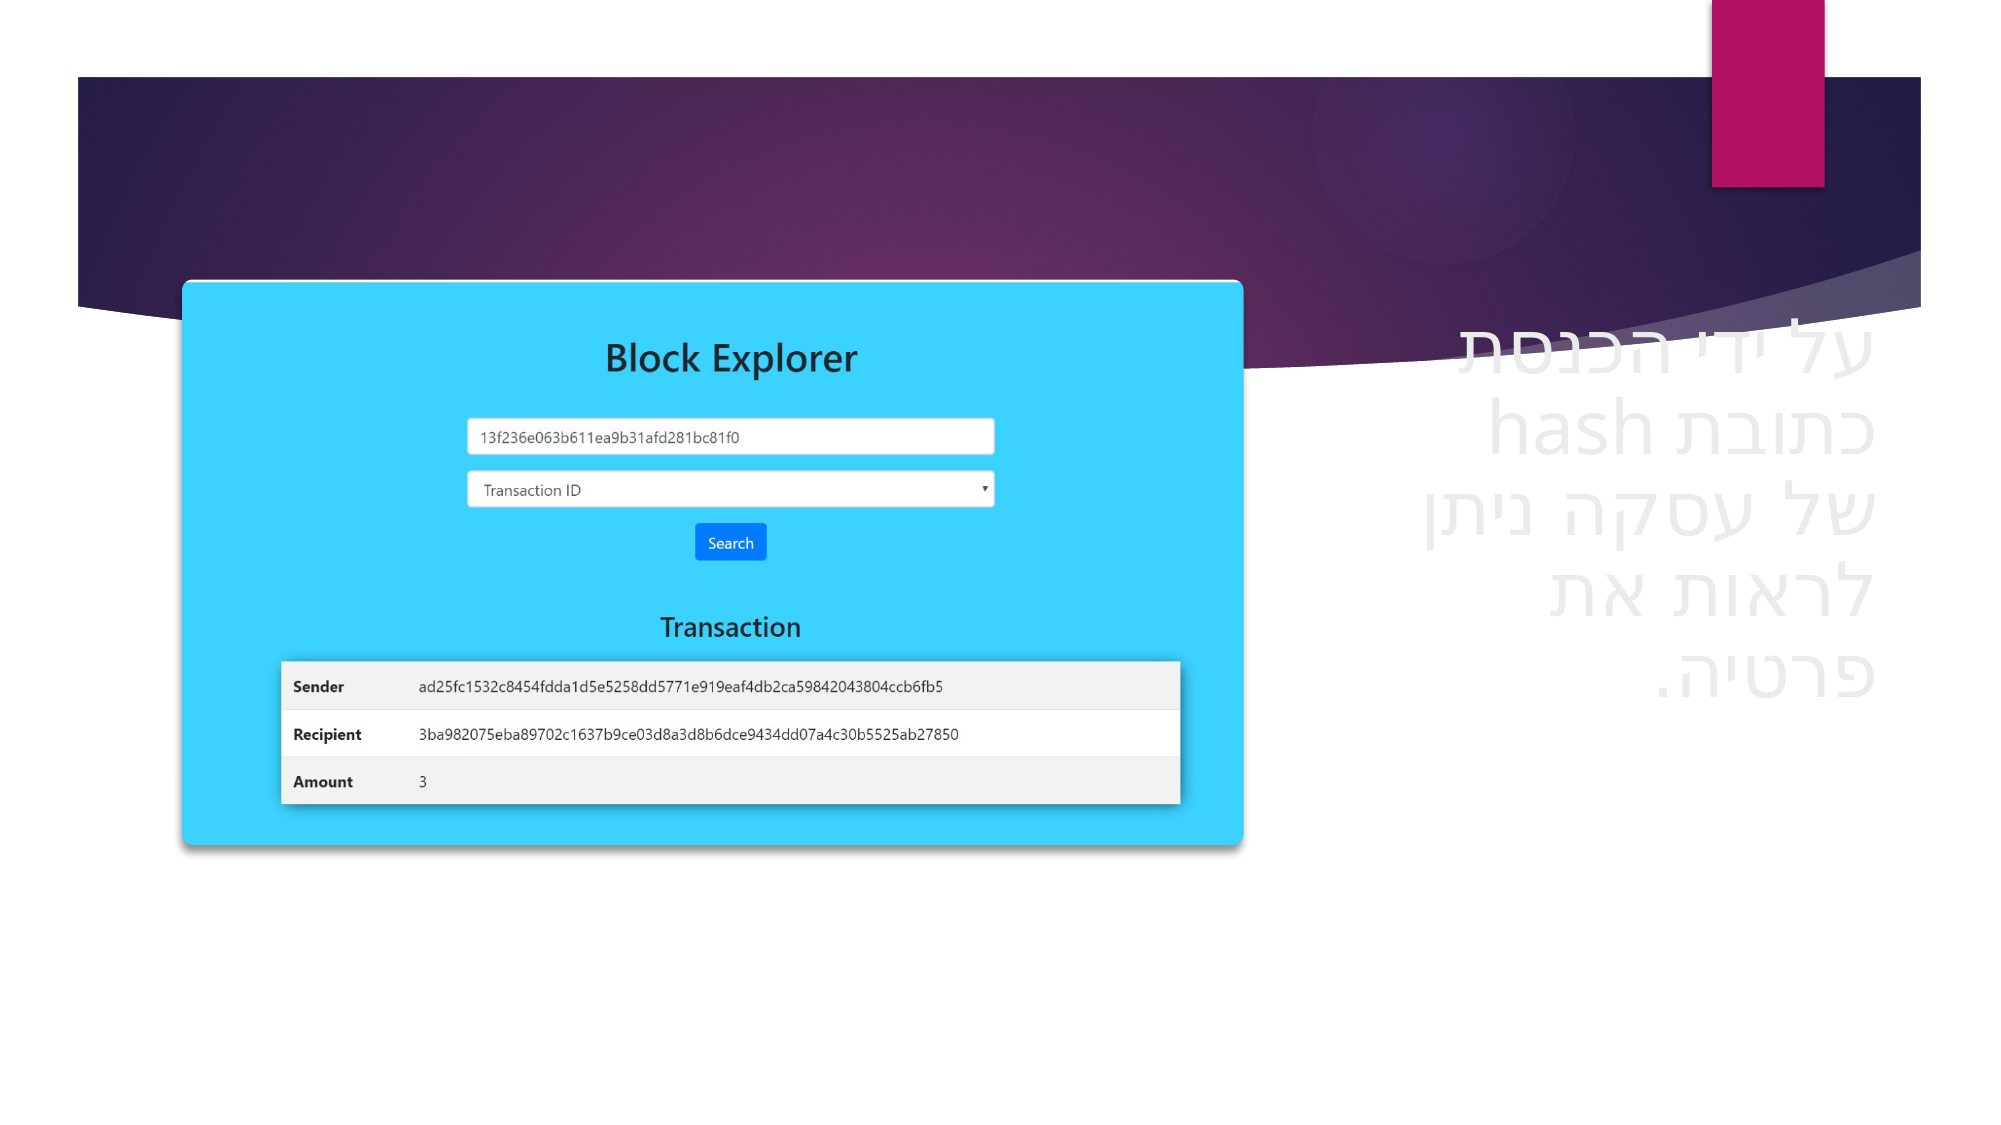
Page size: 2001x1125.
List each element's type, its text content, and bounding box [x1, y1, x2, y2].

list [181, 279, 1244, 846]
title על ידי הכנסת כתובת hash של עסקה ניתן לראות את פרטיה. [1338, 182, 1894, 721]
